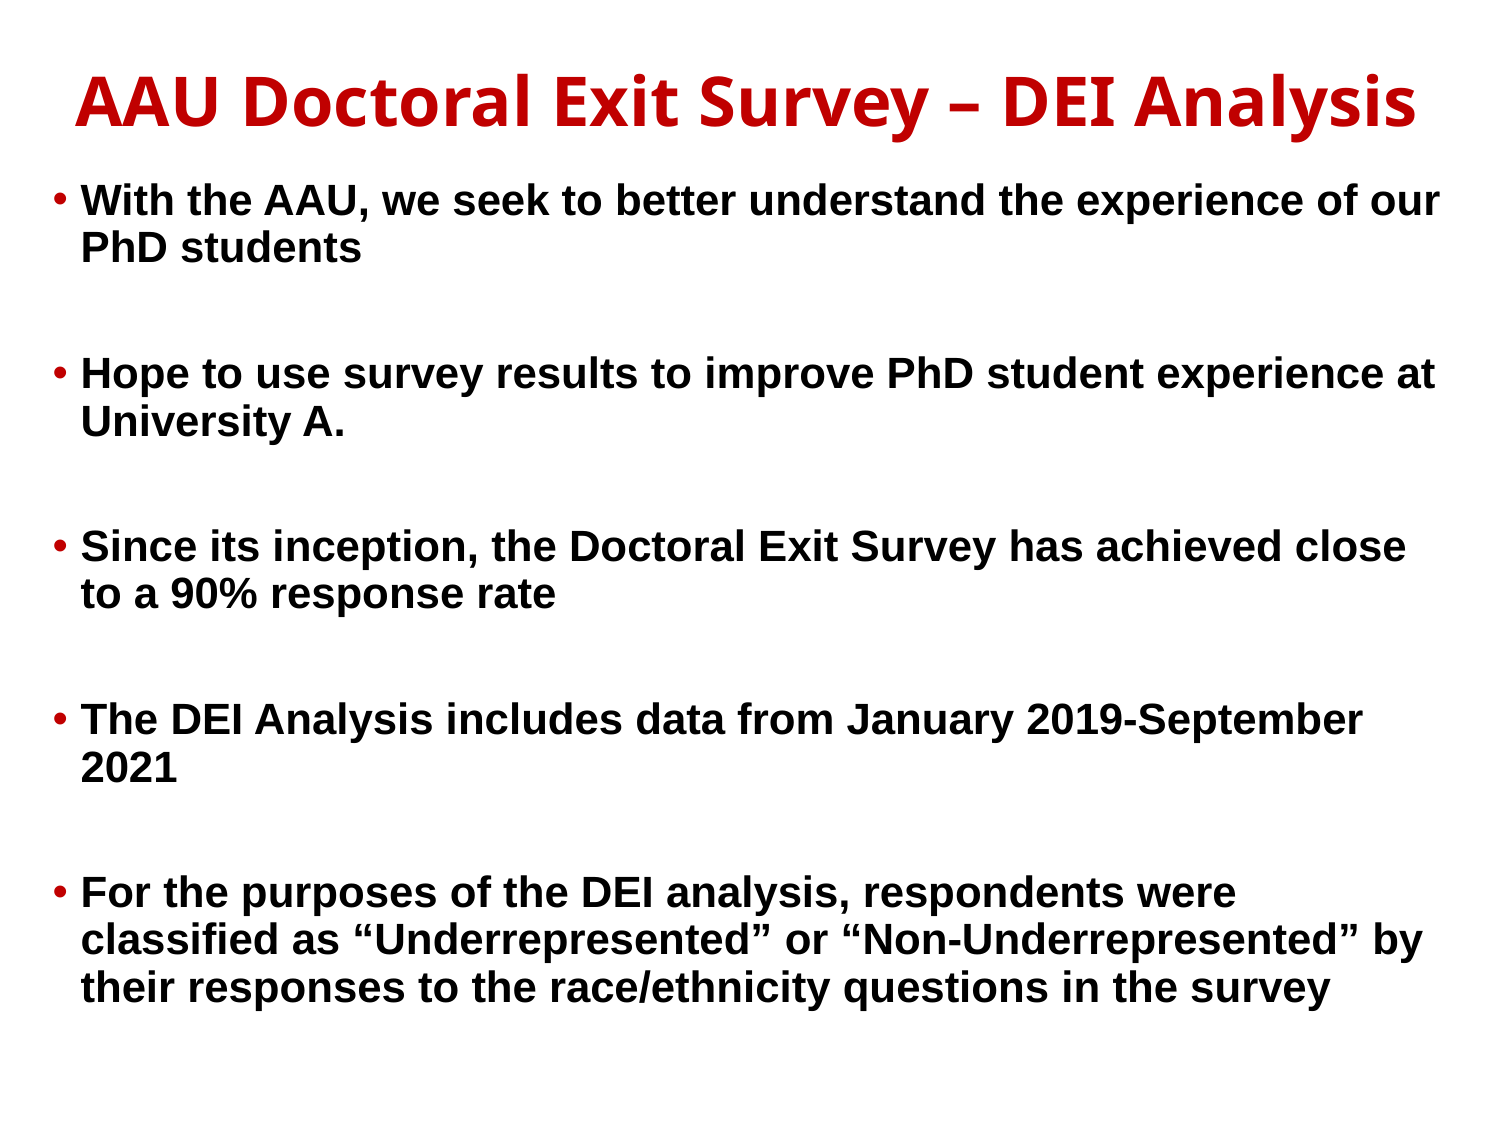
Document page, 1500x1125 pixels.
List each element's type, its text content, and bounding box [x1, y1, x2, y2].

list With the AAU, we seek to better understand the experience of our PhD students Hope to use survey results to improve PhD student experience at University A. Since its inception, the Doctoral Exit Survey has achieved close to a 90% response rate The DEI Analysis includes data from January 2019-September 2021 For the purposes of the DEI analysis, respondents were classified as “Underrepresented” or “Non-Underrepresented” by their responses to the race/ethnicity questions in the survey [37, 170, 1458, 1021]
title AAU Doctoral Exit Survey – DEI Analysis [37, 37, 1458, 170]
